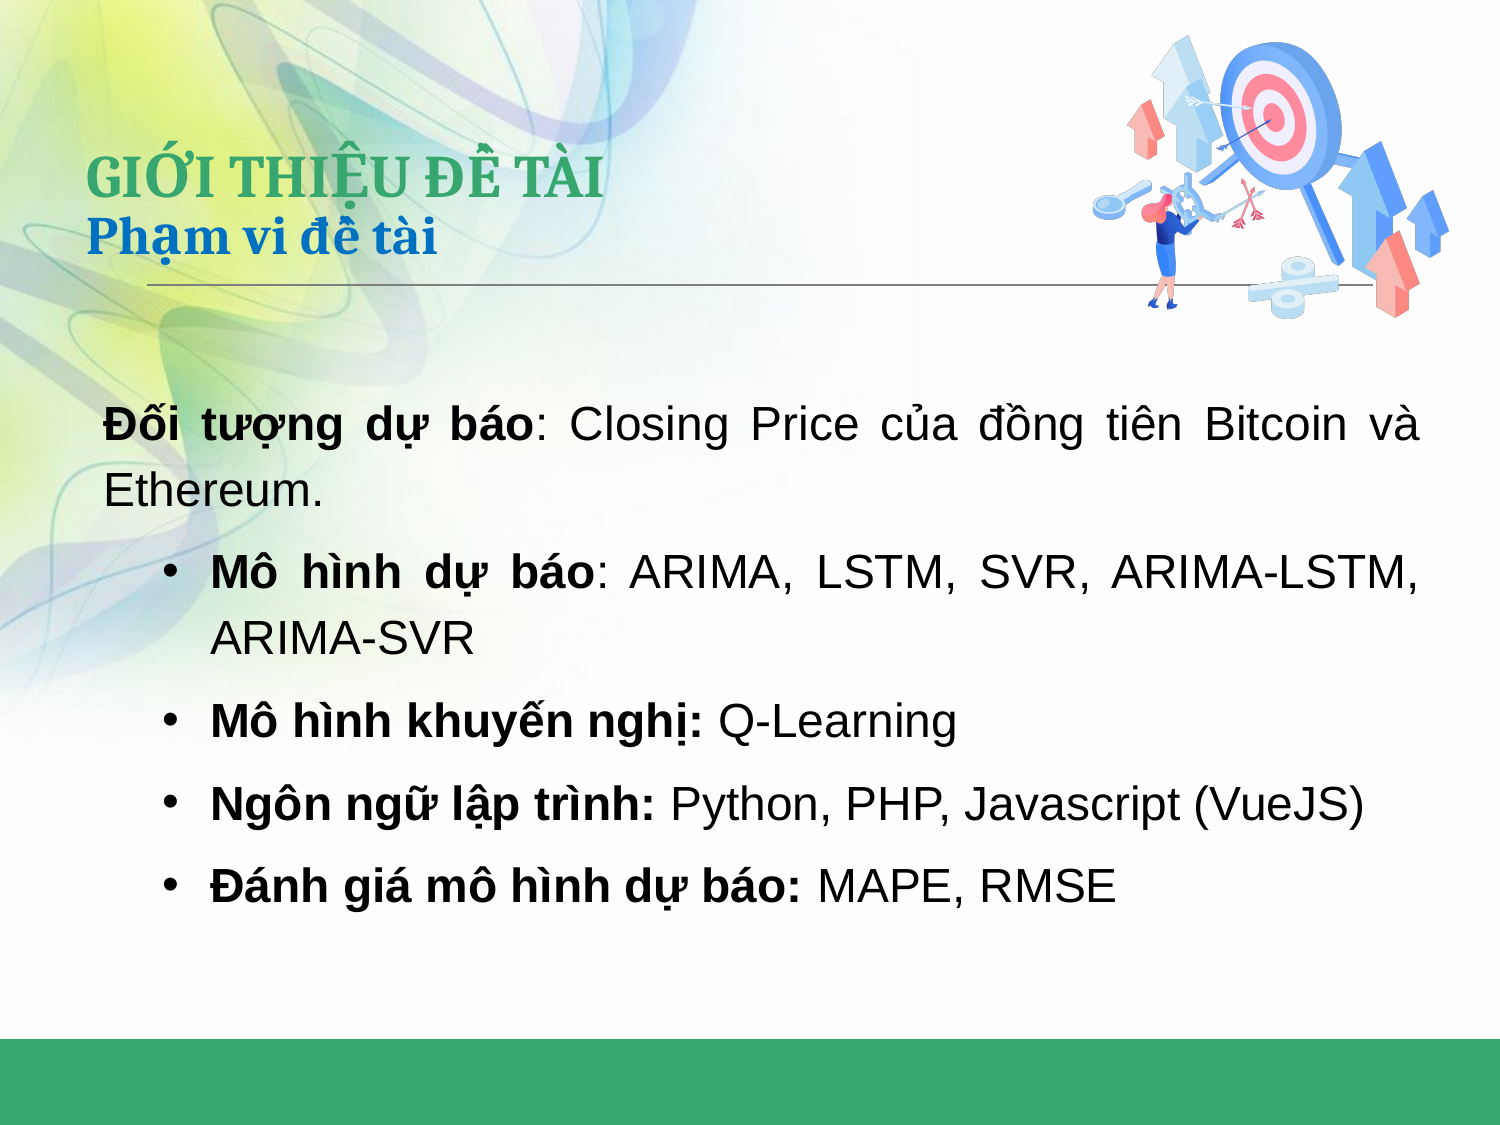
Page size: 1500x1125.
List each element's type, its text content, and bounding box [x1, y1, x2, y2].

picture [0, 0, 1500, 1039]
title GIỚI THIỆU ĐỀ TÀI Phạm vi đề tài [71, 139, 1088, 273]
text_box Đối tượng dự báo: Closing Price của đồng tiên Bitcoin và Ethereum. Mô hình dự báo: ARIMA, LSTM, SVR, ARIMA-LSTM, ARIMA-SVR Mô hình khuyến nghị: Q-Learning Ngôn ngữ lập trình: Python, PHP, Javascript (VueJS) Đánh giá mô hình dự báo: MAPE, RMSE [63, 376, 1437, 920]
